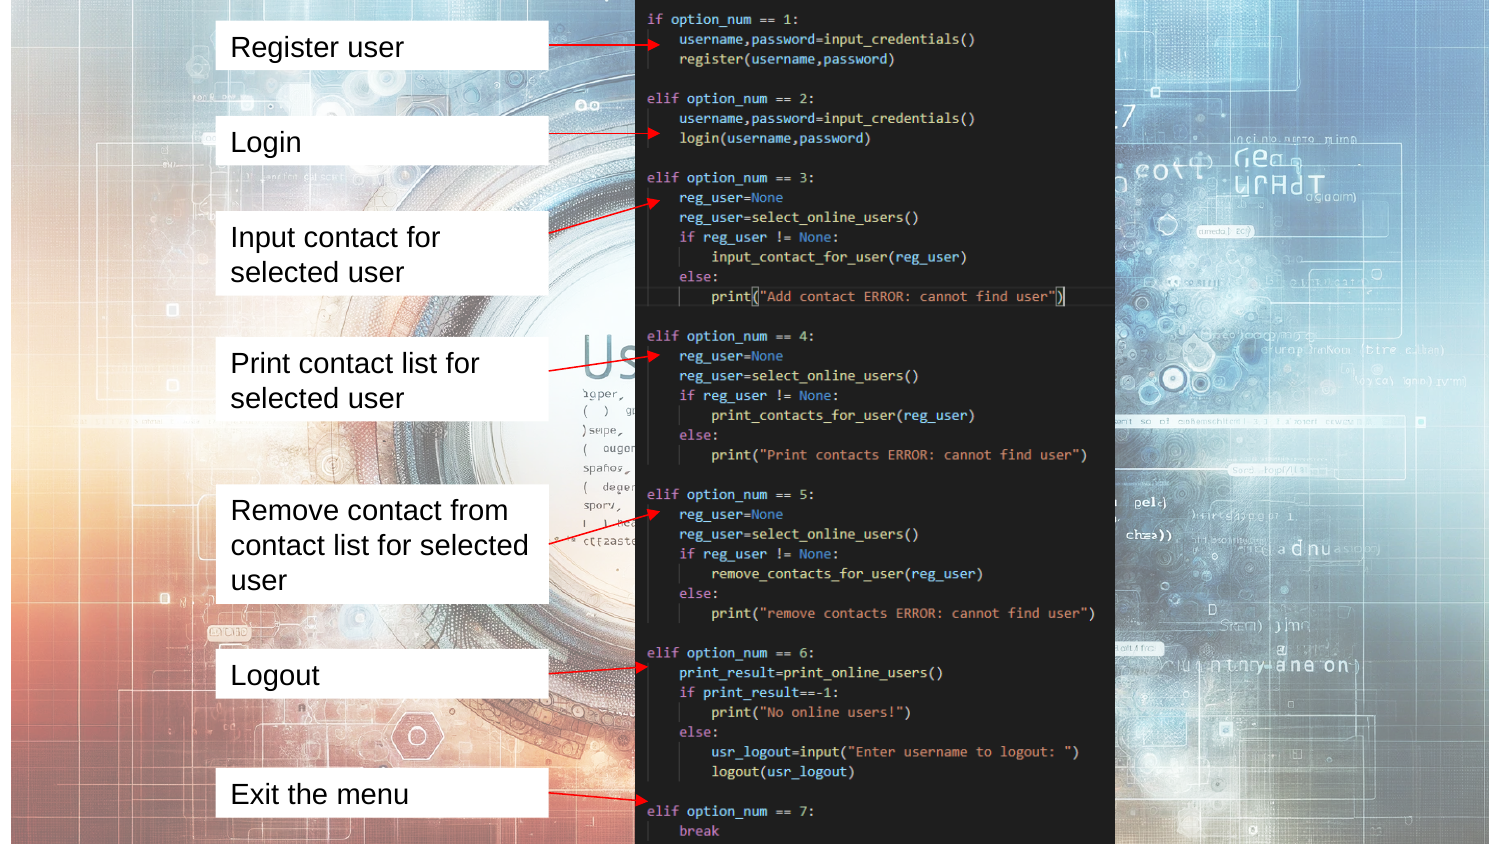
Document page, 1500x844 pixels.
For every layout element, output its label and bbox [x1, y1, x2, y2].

picture [11, 0, 1489, 844]
text_box [548, 666, 649, 675]
text_box [548, 793, 649, 802]
text_box [548, 354, 661, 372]
text_box [548, 200, 661, 234]
text_box [548, 511, 661, 546]
